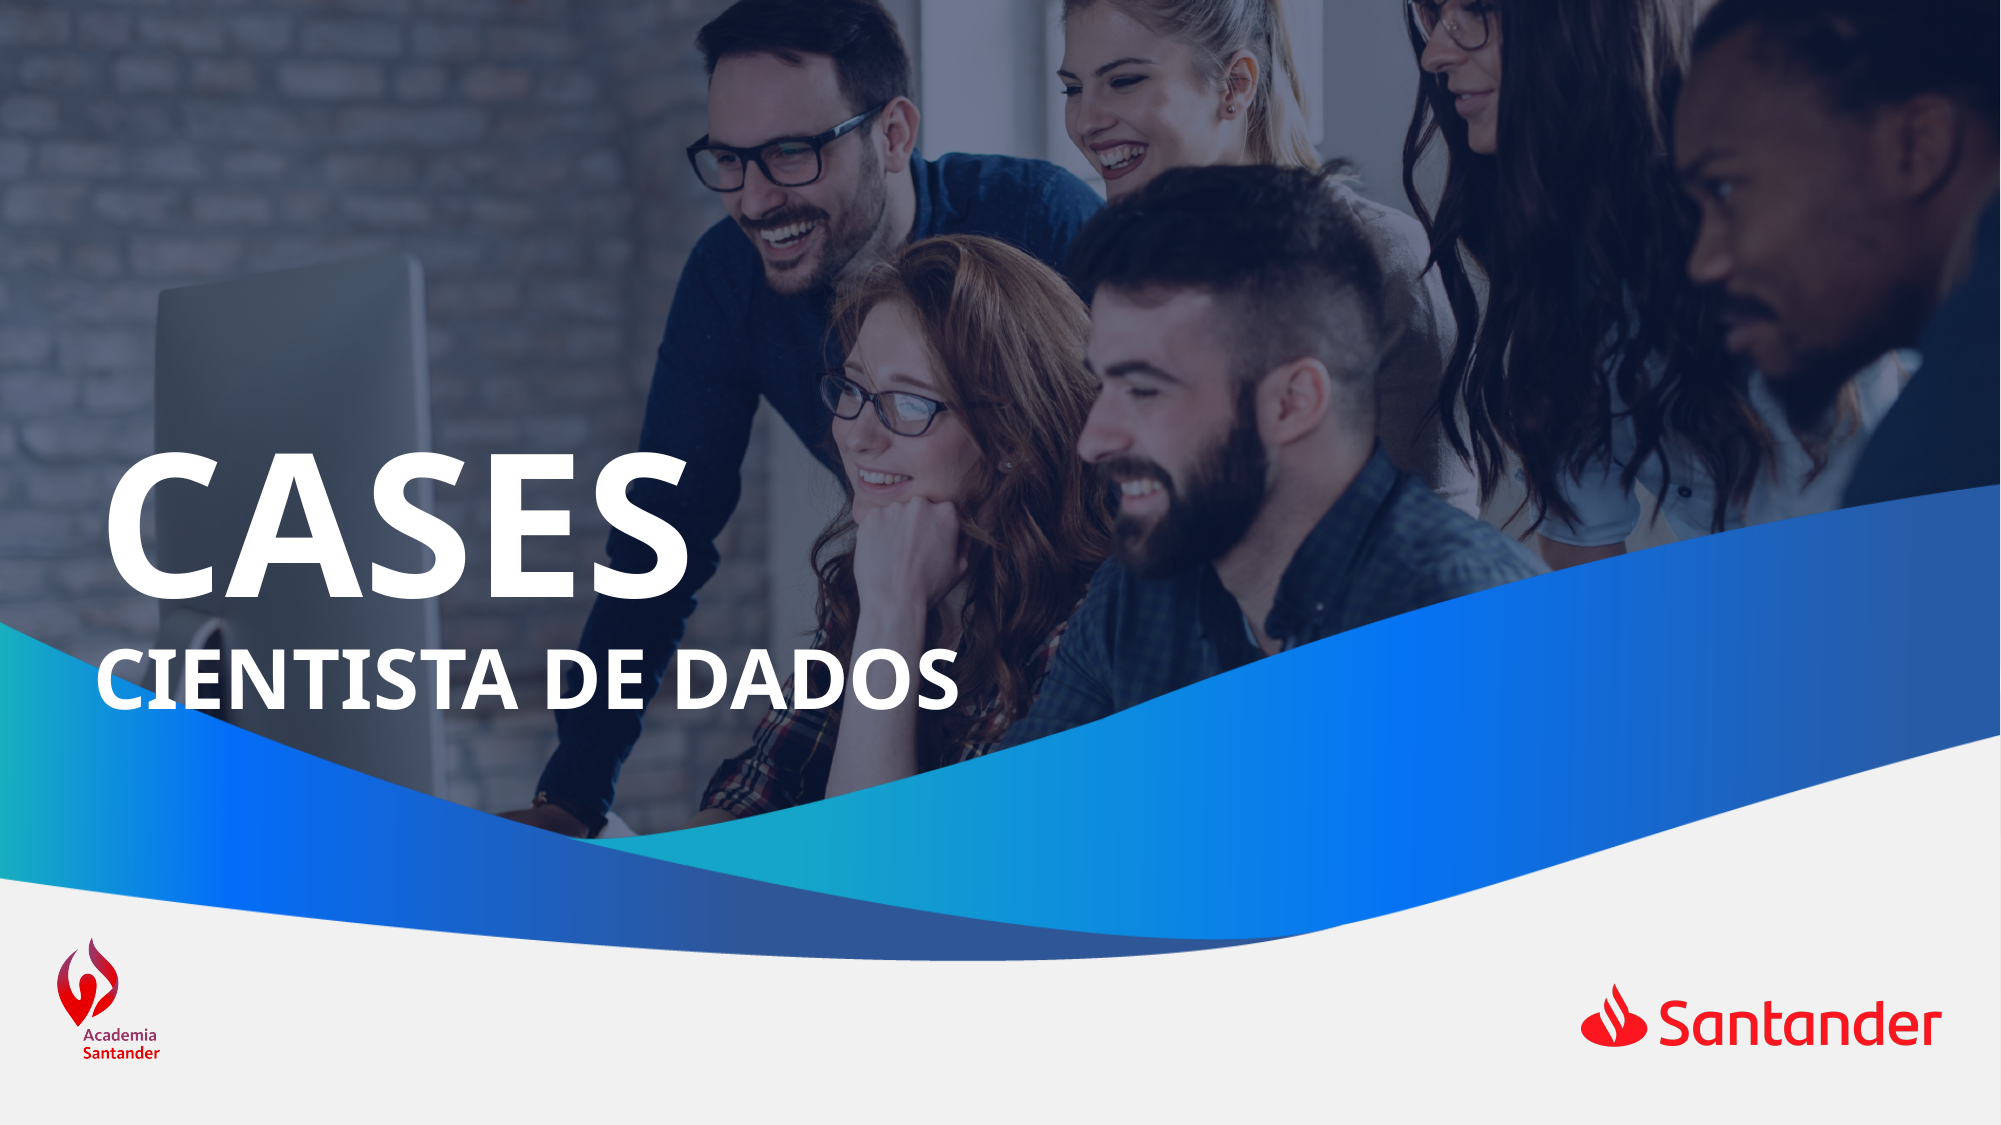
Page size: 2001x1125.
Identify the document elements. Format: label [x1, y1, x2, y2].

picture [1580, 982, 1943, 1050]
text_box [123, 389, 911, 735]
picture [57, 937, 160, 1059]
text_box [0, 0, 2000, 1125]
